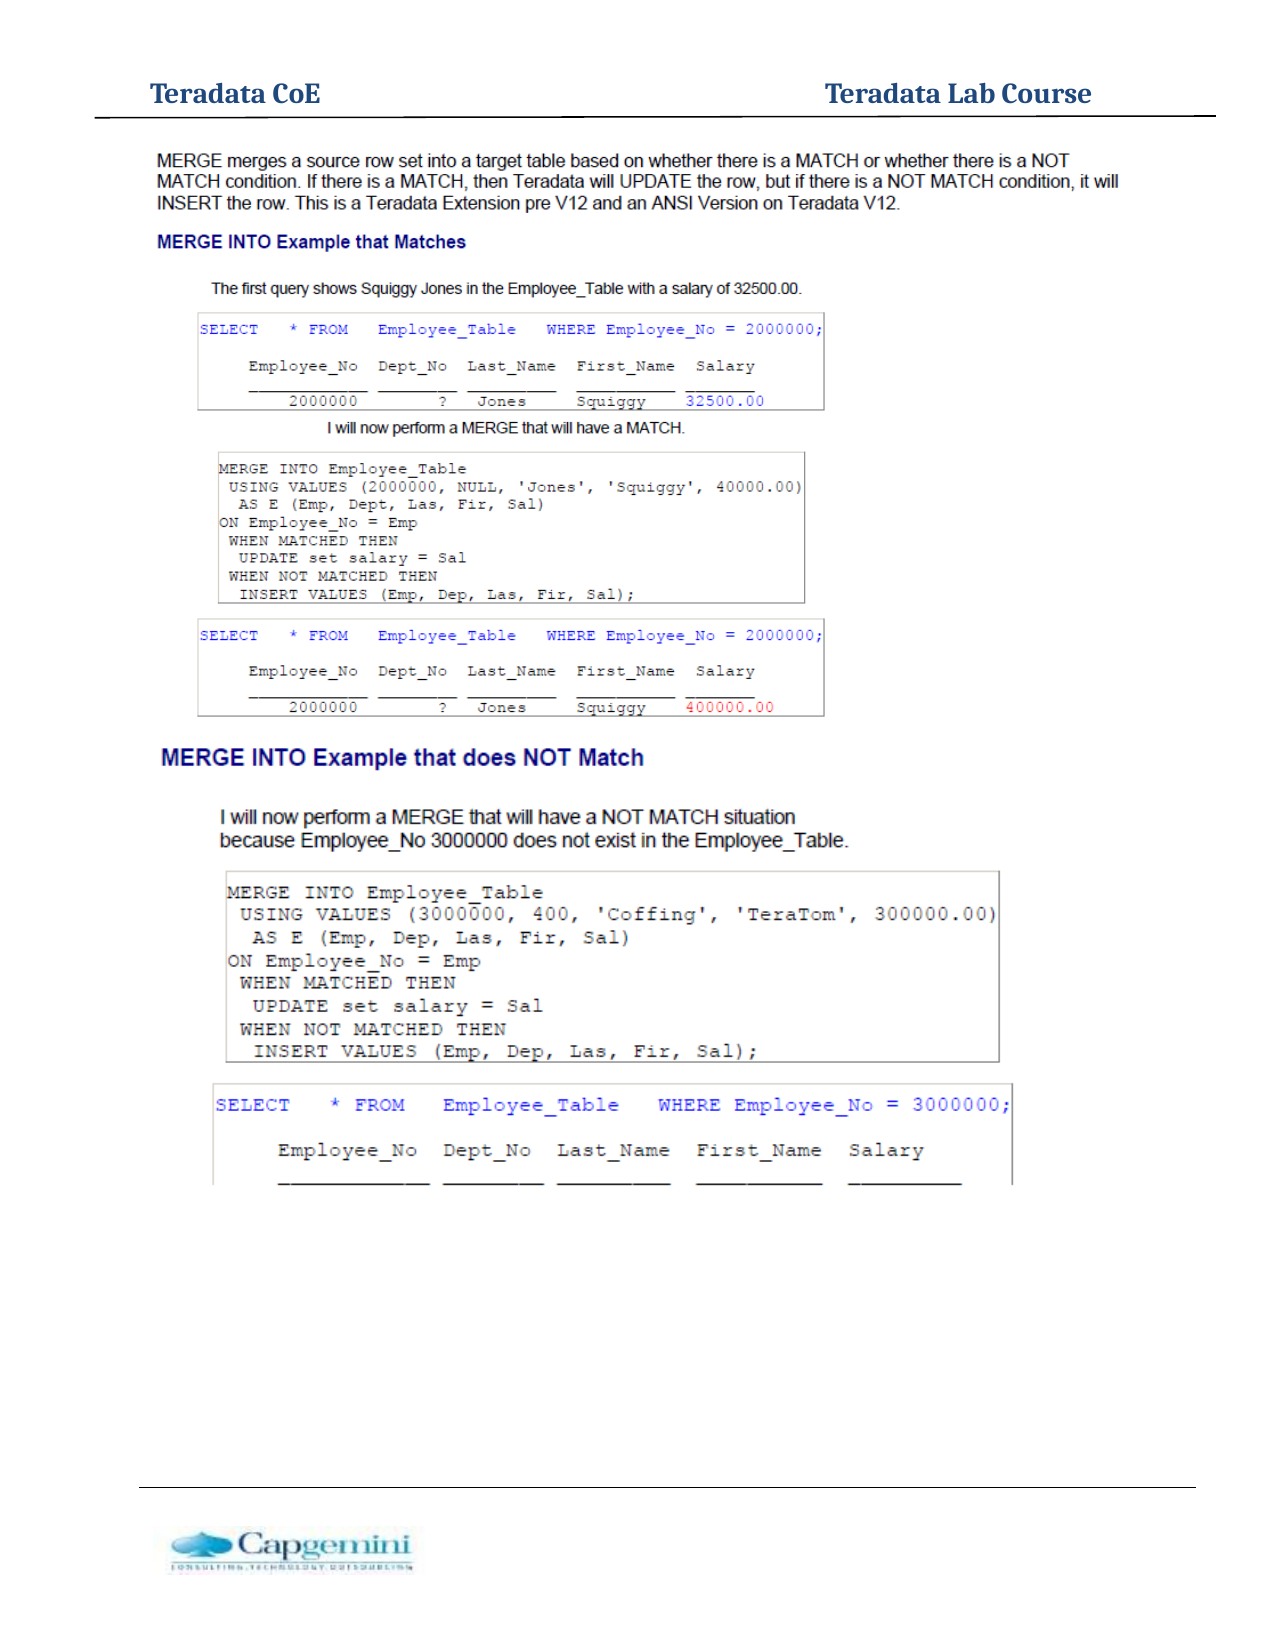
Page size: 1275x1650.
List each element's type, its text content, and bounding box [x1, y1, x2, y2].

text_box [153, 150, 1128, 735]
text_box Teradata CoE [147, 76, 336, 111]
text_box [153, 1526, 425, 1575]
text_box [139, 1464, 1197, 1490]
text_box Teradata Lab Course [823, 76, 1109, 111]
text_box [153, 734, 1086, 1210]
